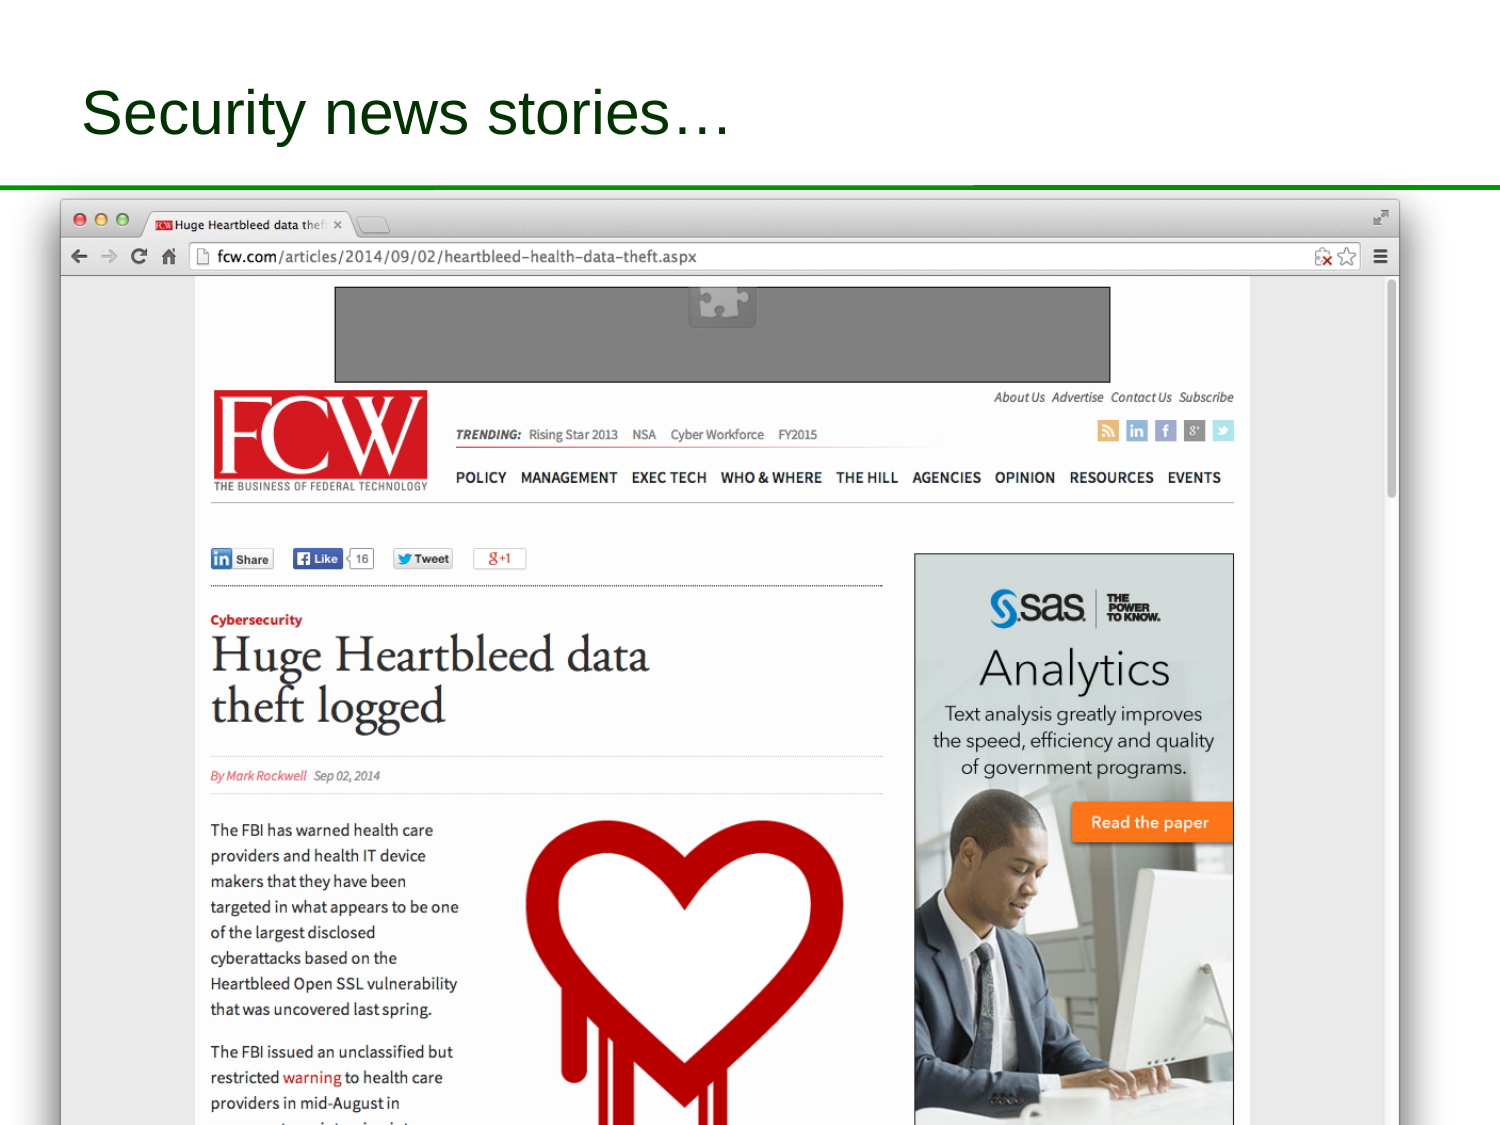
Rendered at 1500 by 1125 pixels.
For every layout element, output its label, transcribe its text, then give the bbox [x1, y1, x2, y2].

title Security news stories… [66, 31, 1412, 160]
picture [0, 162, 1460, 1125]
